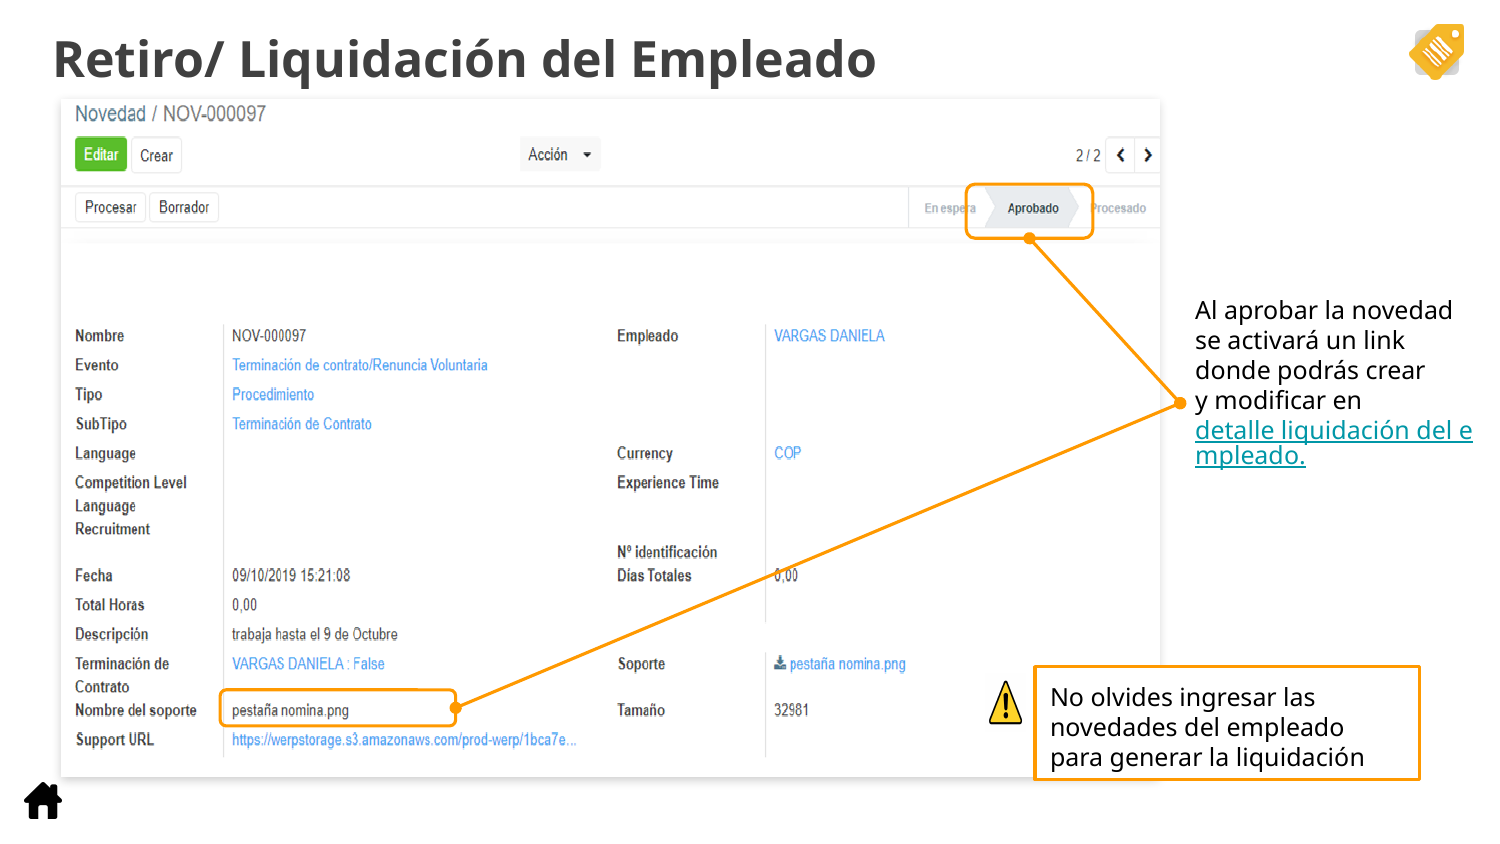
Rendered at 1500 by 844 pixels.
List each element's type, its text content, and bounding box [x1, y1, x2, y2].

text_box No olvides ingresar las novedades del empleado para generar la liquidación [1163, 666, 1420, 780]
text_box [1029, 238, 1181, 404]
text_box Retiro/ Liquidación del Empleado [37, 12, 1300, 109]
picture [24, 782, 62, 820]
text_box Al aprobar la novedad se activará un link donde podrás crear y modificar en detalle liquidación del empleado. [1185, 279, 1500, 527]
picture [61, 99, 1160, 778]
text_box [455, 402, 1181, 709]
picture [1409, 24, 1464, 80]
